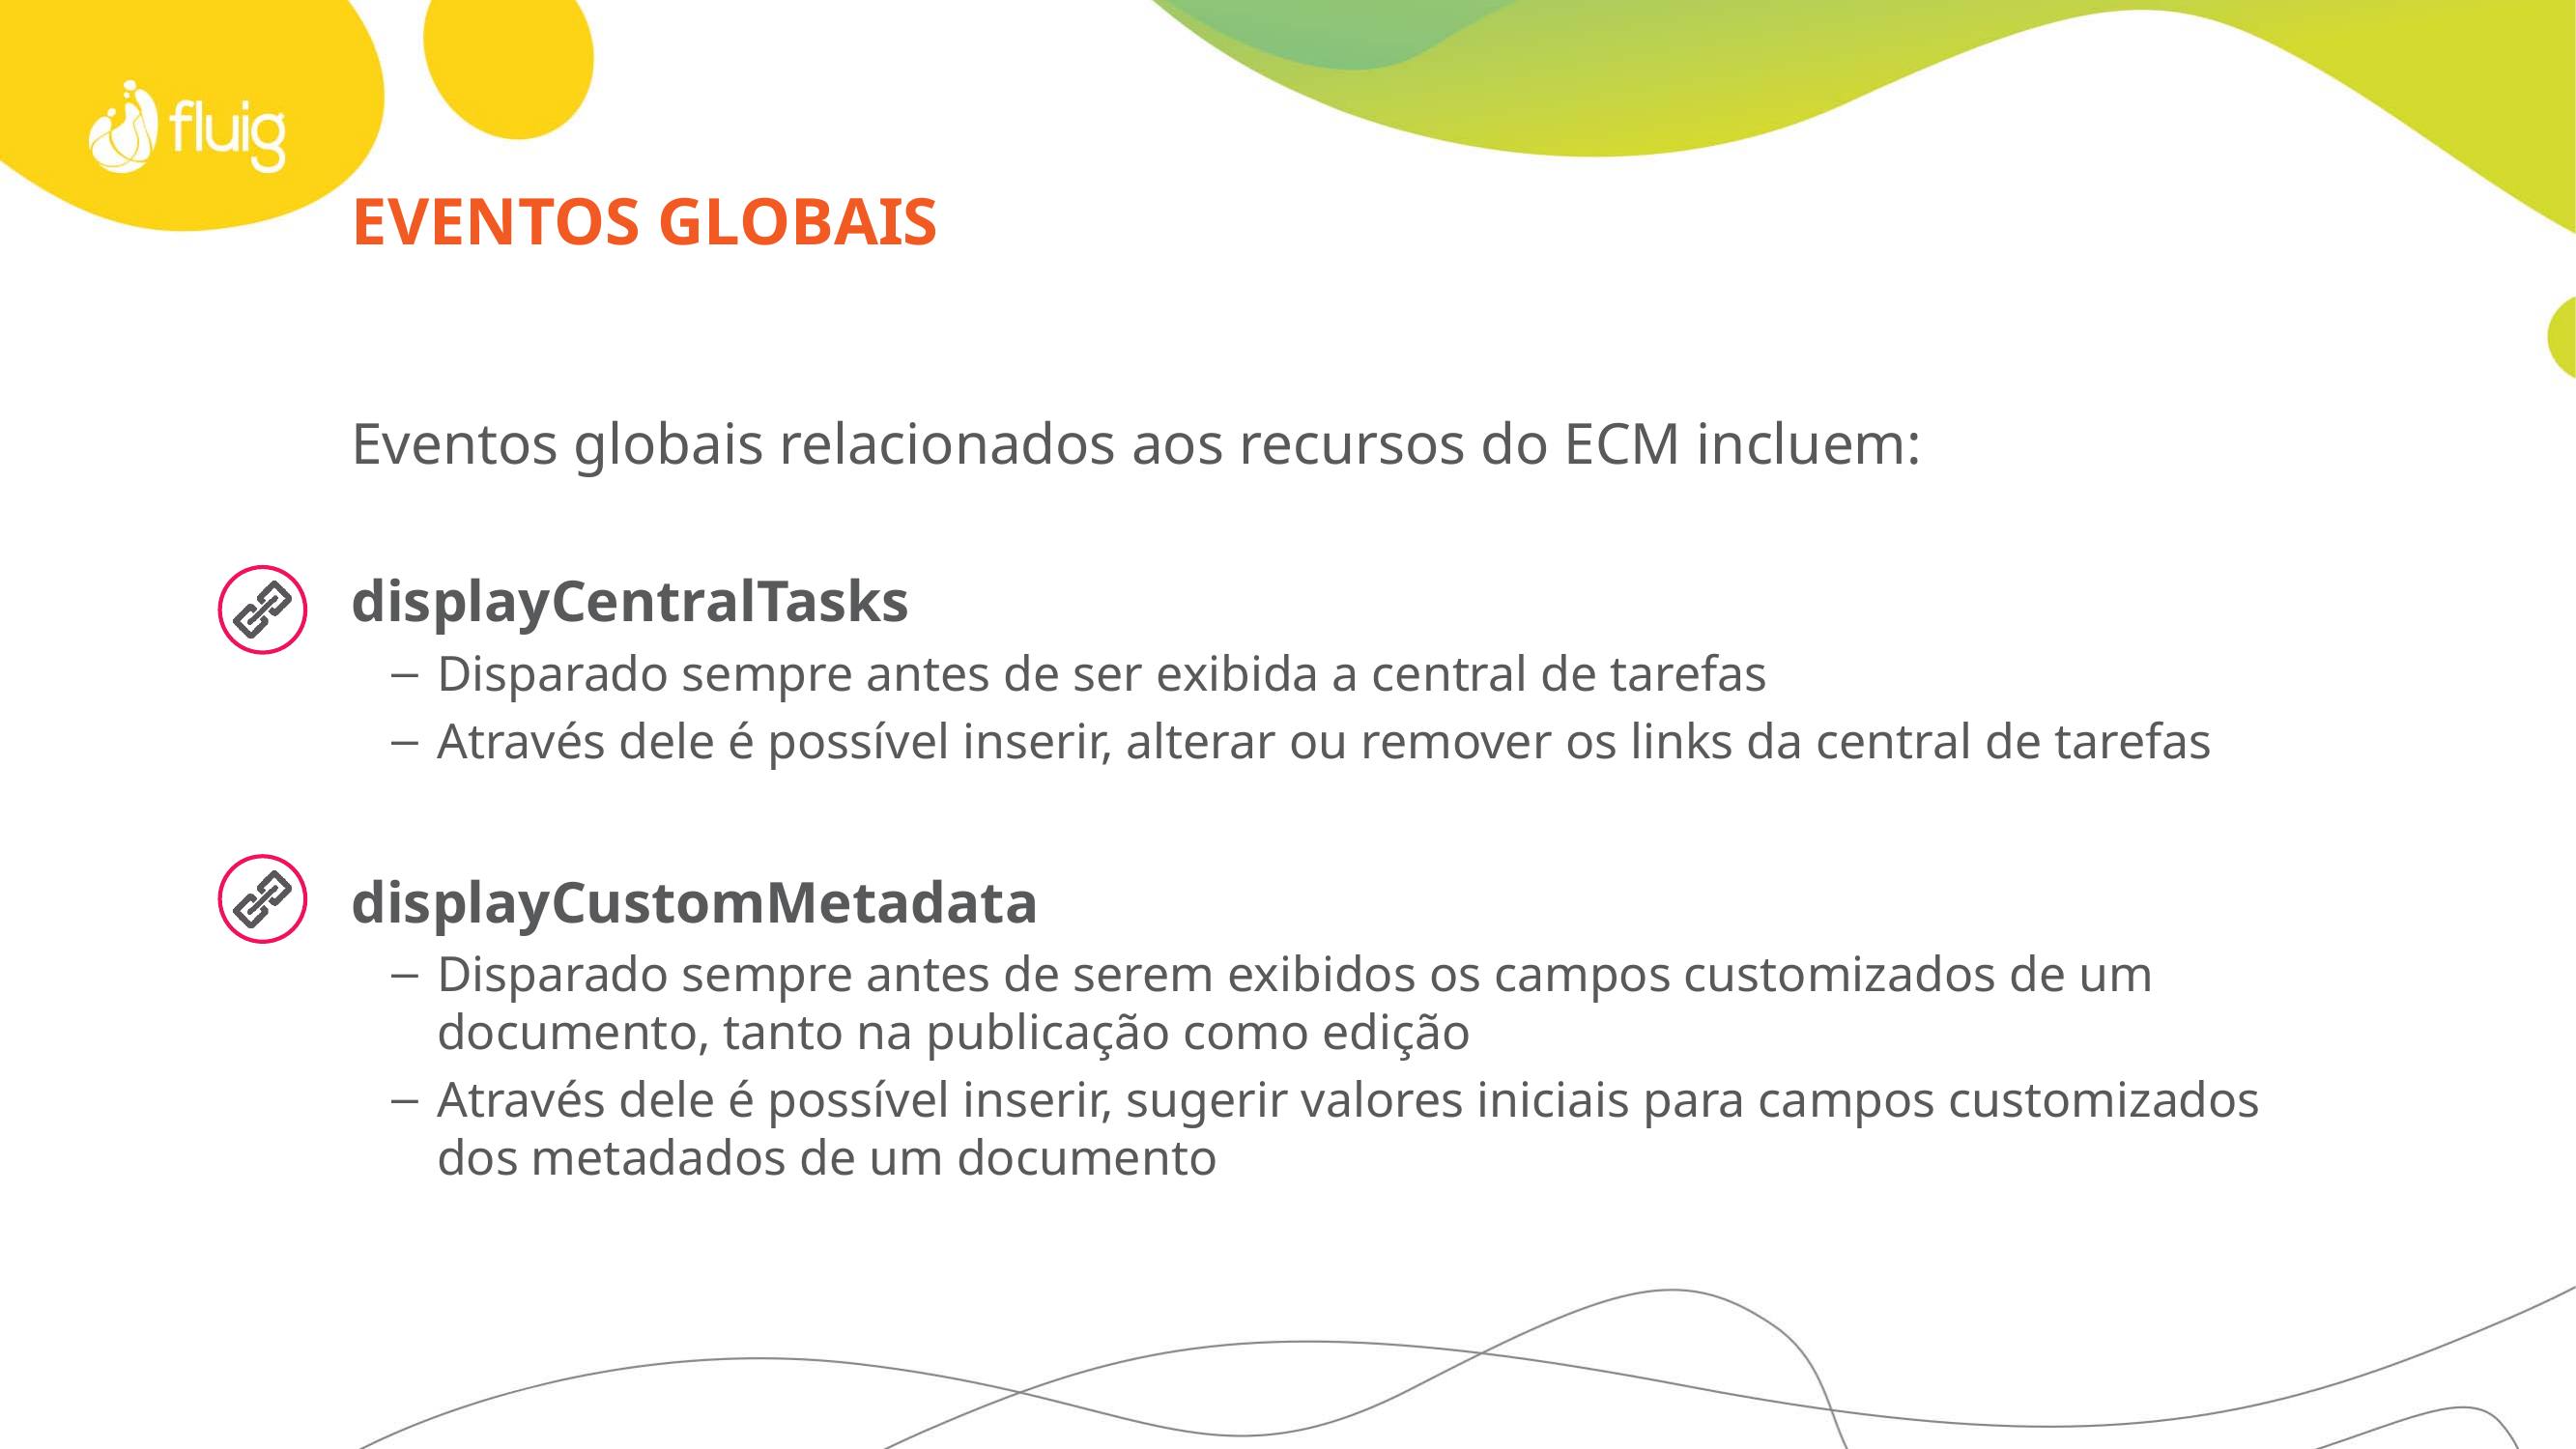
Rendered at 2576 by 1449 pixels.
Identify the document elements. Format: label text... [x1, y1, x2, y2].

title Eventos globais [336, 173, 2352, 379]
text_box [219, 856, 306, 943]
picture [0, 0, 2576, 1449]
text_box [219, 566, 306, 653]
list Eventos globais relacionados aos recursos do ECM incluem: displayCentralTasks Disparado sempre antes de ser exibida a central de tarefas Através dele é possível inserir, alterar ou remover os links da central de tarefas displayCustomMetadata Disparado sempre antes de serem exibidos os campos customizados de um documento, tanto na publicação como edição Através dele é possível inserir, sugerir valores iniciais para campos customizados dos metadados de um documento [336, 400, 2352, 1277]
